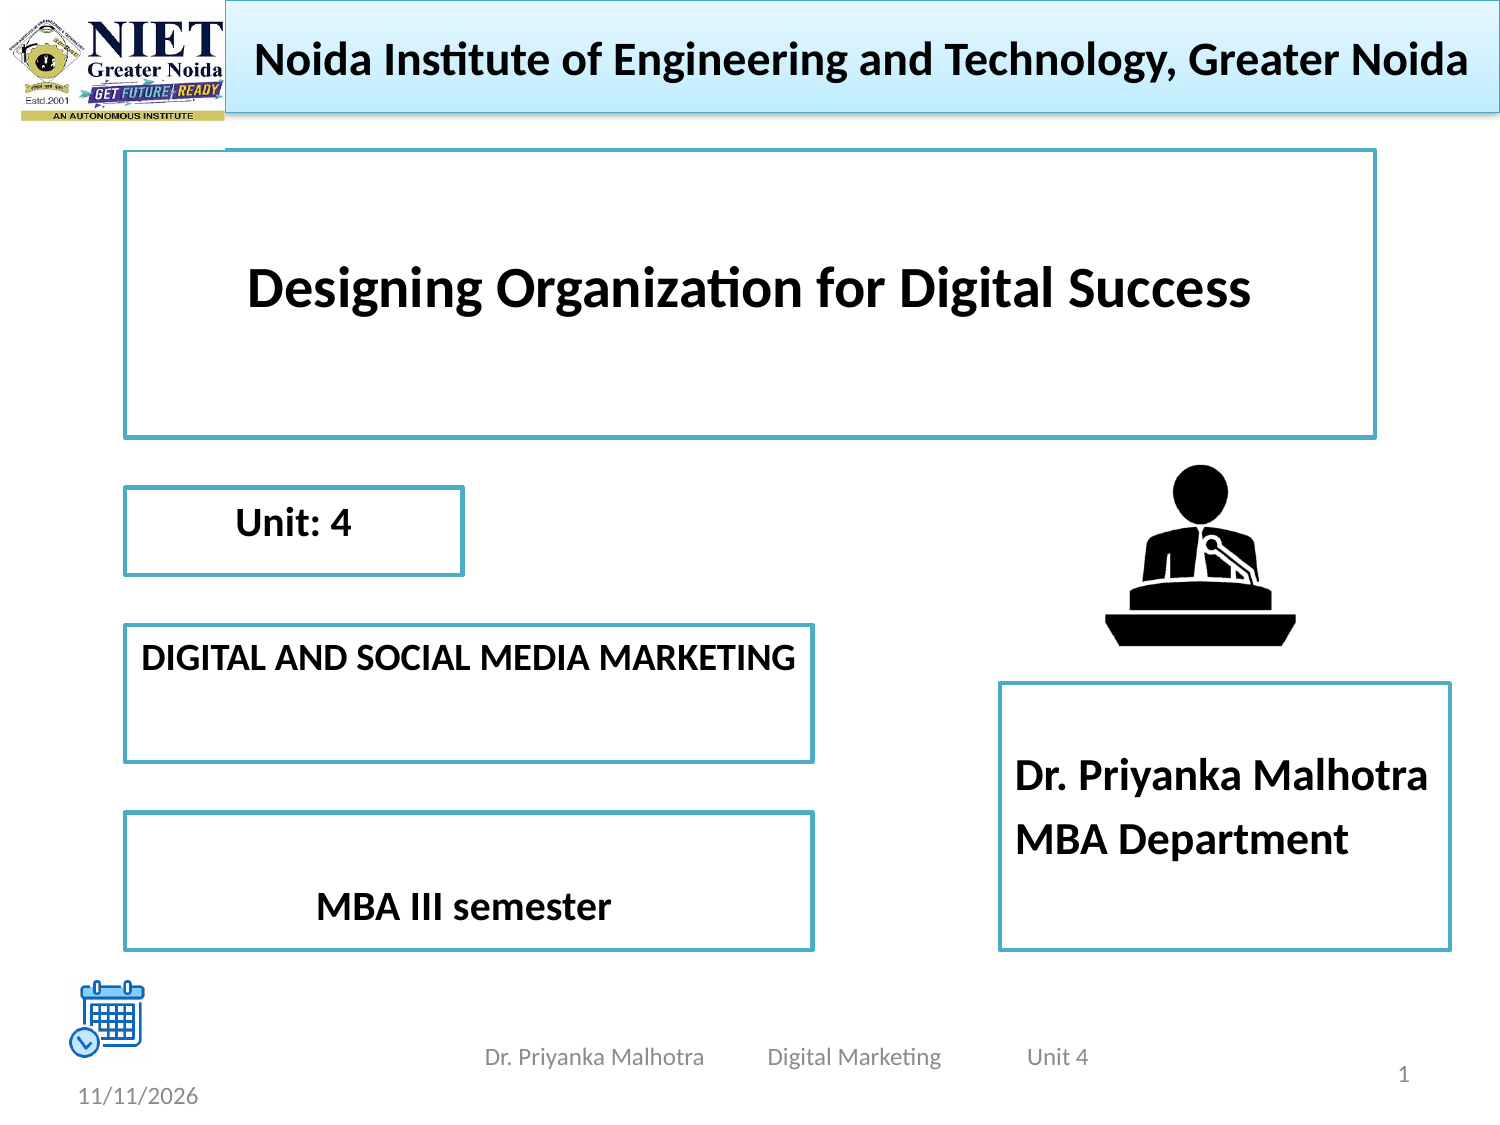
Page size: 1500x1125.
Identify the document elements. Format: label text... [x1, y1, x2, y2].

picture [62, 974, 151, 1063]
text_box Unit: 4 [123, 485, 465, 577]
title Noida Institute of Engineering and Technology, Greater Noida [226, 0, 1500, 113]
picture [1073, 432, 1325, 684]
text_box Dr. Priyanka Malhotra MBA Department [998, 681, 1452, 952]
subtitle Designing Organization for Digital Success [123, 148, 1377, 440]
text_box DIGITAL AND SOCIAL MEDIA MARKETING [123, 623, 815, 764]
text_box MBA III semester [123, 810, 815, 952]
footer Dr. Priyanka Malhotra Digital Marketing Unit 4 [375, 1025, 1200, 1085]
slide_number 28-May-24 [62, 1065, 413, 1125]
slide_number 1 [1074, 1042, 1425, 1103]
picture [9, 0, 226, 151]
